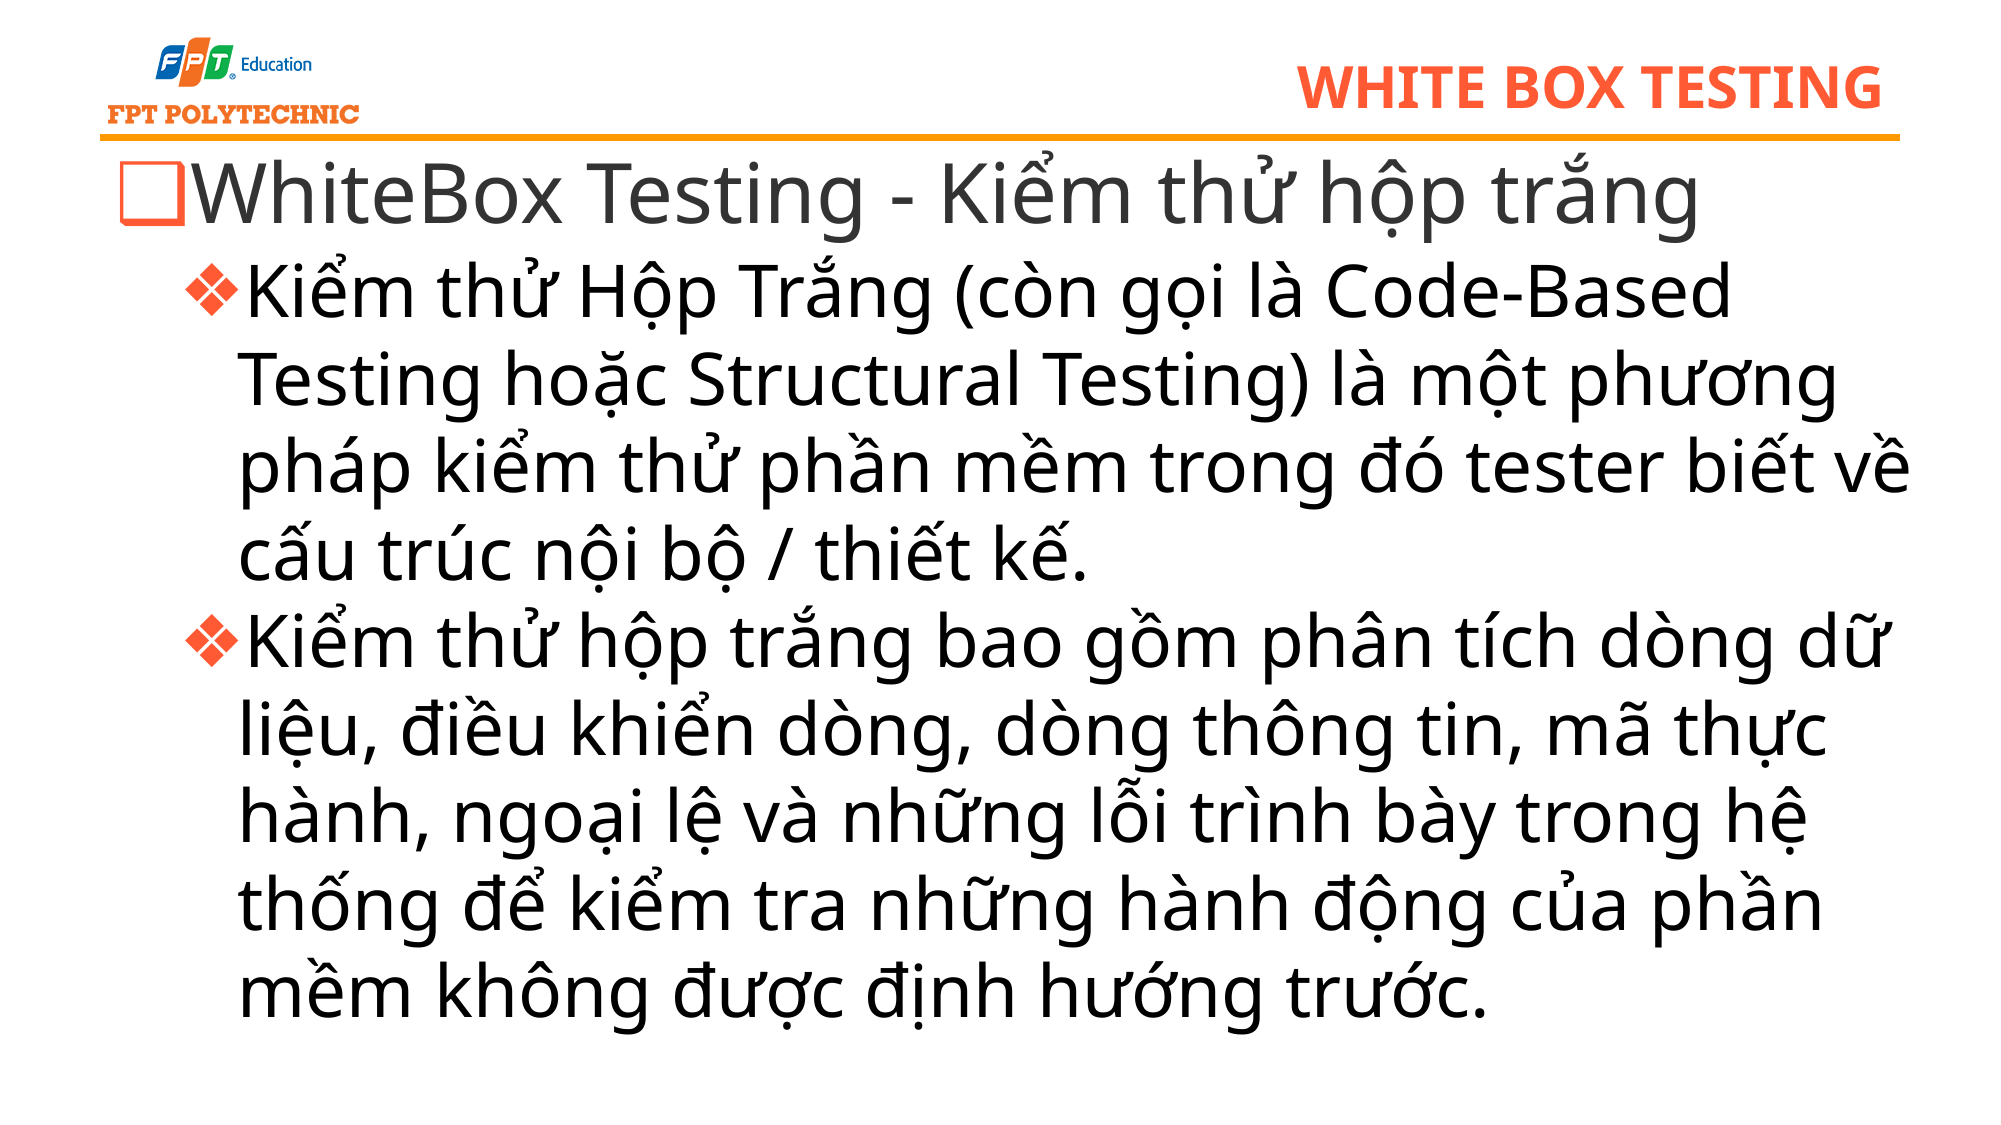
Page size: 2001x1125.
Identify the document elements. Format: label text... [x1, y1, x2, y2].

text_box Kiểm thử Hộp Trắng (còn gọi là Code-Based Testing hoặc Structural Testing) là một phương pháp kiểm thử phần mềm trong đó tester biết về cấu trúc nội bộ / thiết kế. Kiểm thử hộp trắng bao gồm phân tích dòng dữ liệu, điều khiển dòng, dòng thông tin, mã thực hành, ngoại lệ và những lỗi trình bày trong hệ thống để kiểm tra những hành động của phần mềm không được định hướng trước. [100, 237, 2000, 1125]
title white box testing [366, 45, 1900, 125]
text_box WhiteBox Testing - Kiểm thử hộp trắng [100, 125, 1900, 255]
picture [99, 25, 367, 134]
